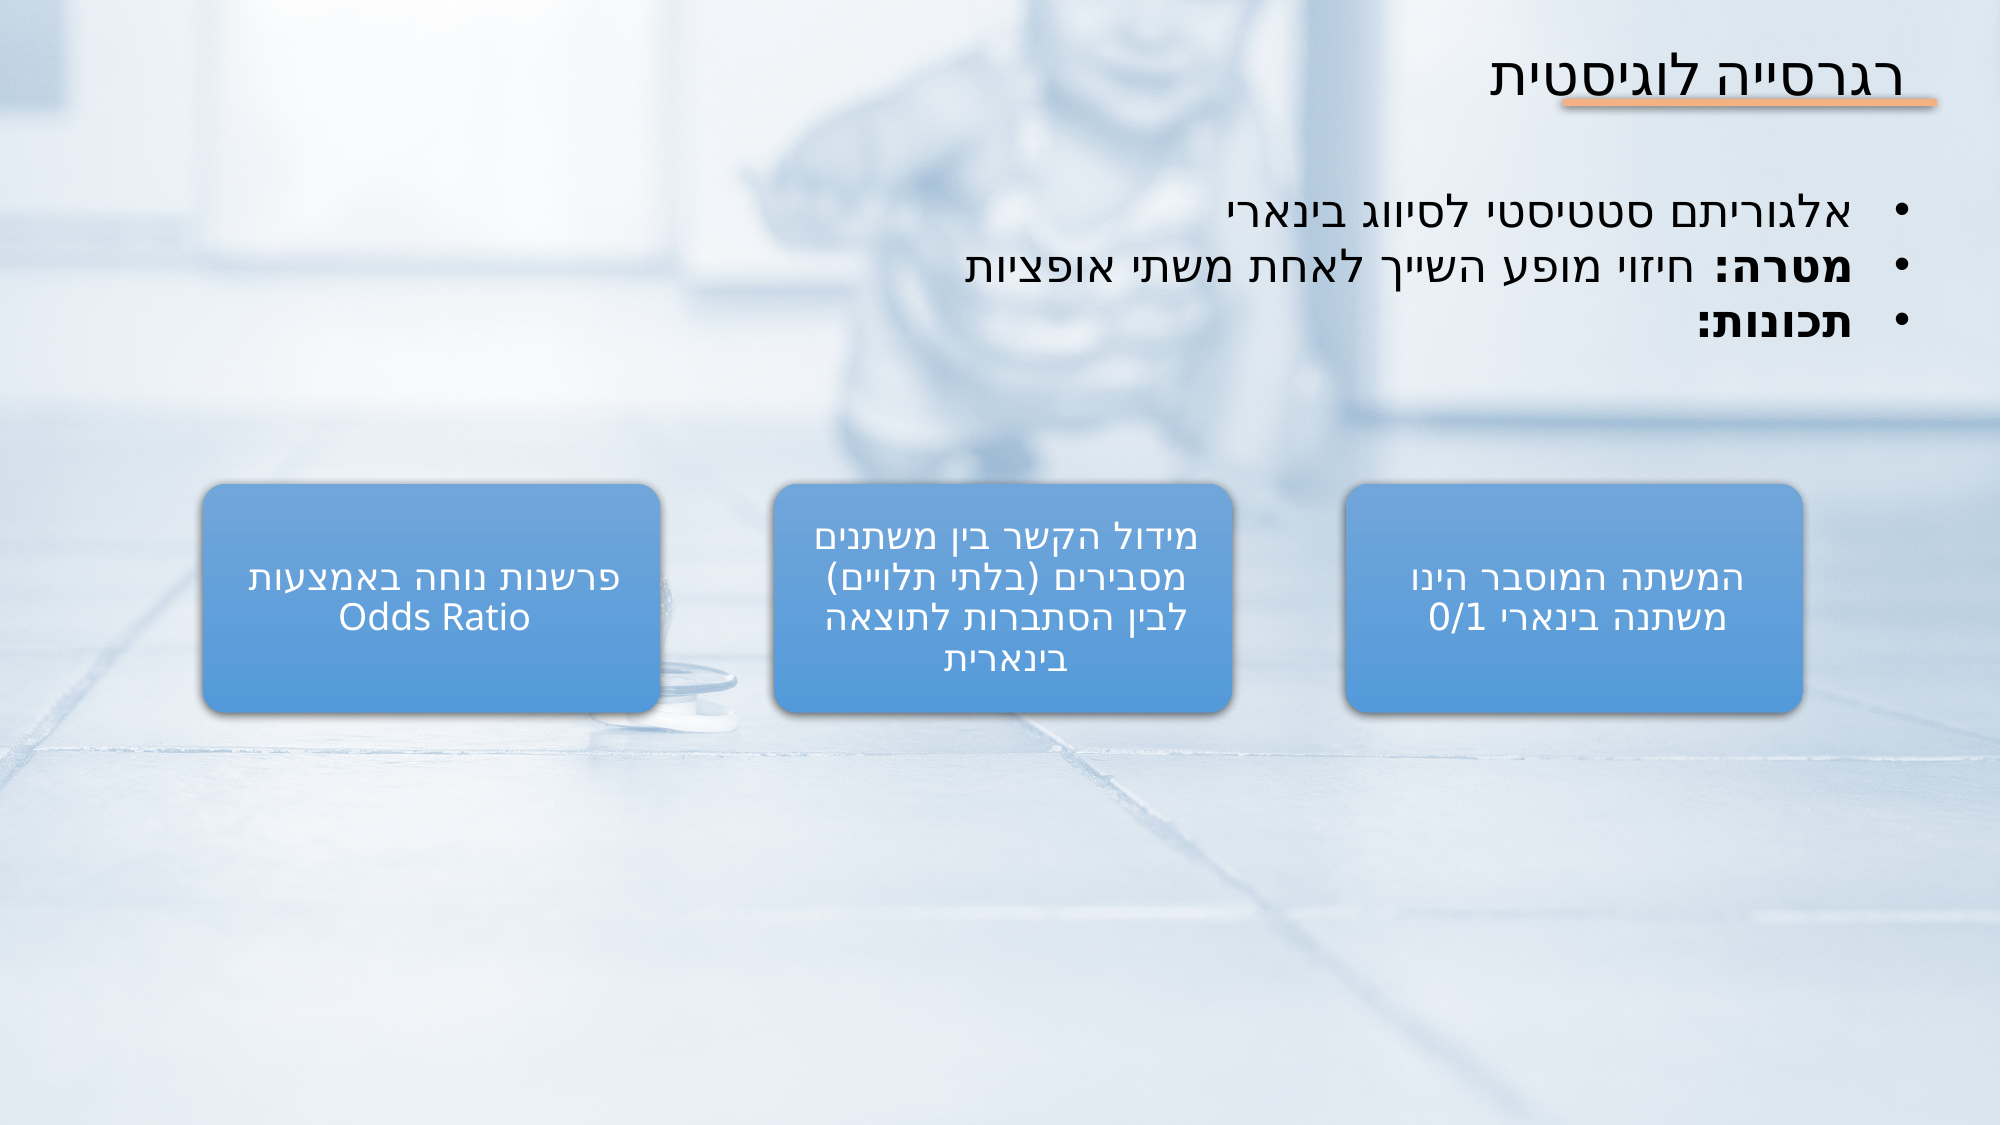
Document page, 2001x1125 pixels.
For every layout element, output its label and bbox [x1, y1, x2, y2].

text_box [202, 372, 1804, 824]
picture [0, 0, 2000, 1125]
